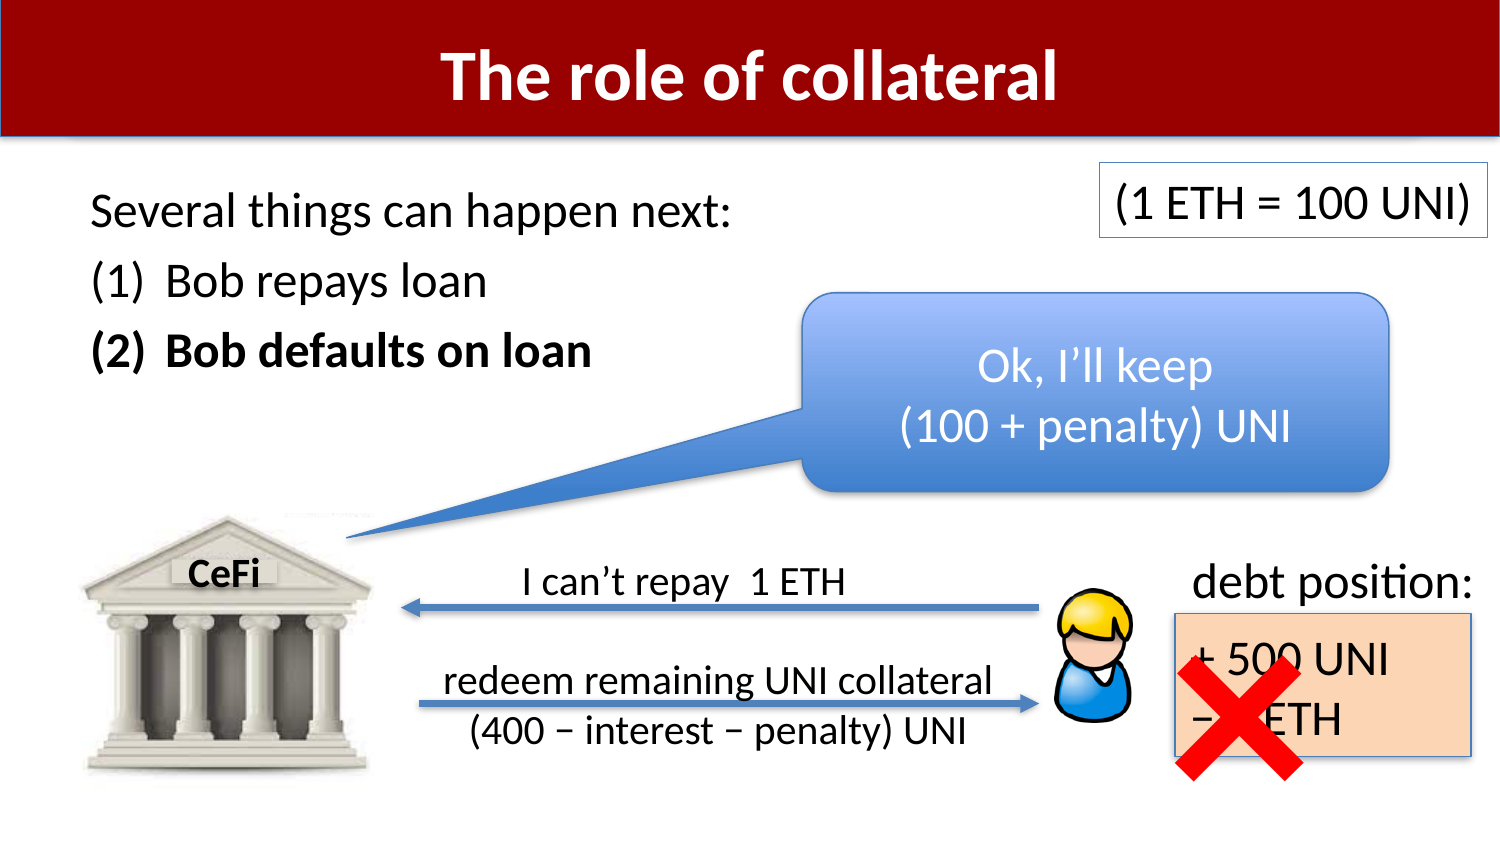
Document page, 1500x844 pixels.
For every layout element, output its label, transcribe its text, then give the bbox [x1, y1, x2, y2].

text_box Ok, I’ll keep (100 + penalty) UNI [379, 291, 1390, 533]
list Several things can happen next: Bob repays loan Bob defaults on loan [74, 169, 1426, 497]
text_box × [1153, 513, 1336, 844]
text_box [400, 546, 1040, 613]
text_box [418, 645, 1040, 762]
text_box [1174, 541, 1492, 757]
text_box (1 ETH = 100 UNI) [1099, 162, 1488, 238]
title The role of collateral [75, 20, 1425, 123]
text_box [77, 513, 375, 792]
picture [1054, 588, 1133, 723]
